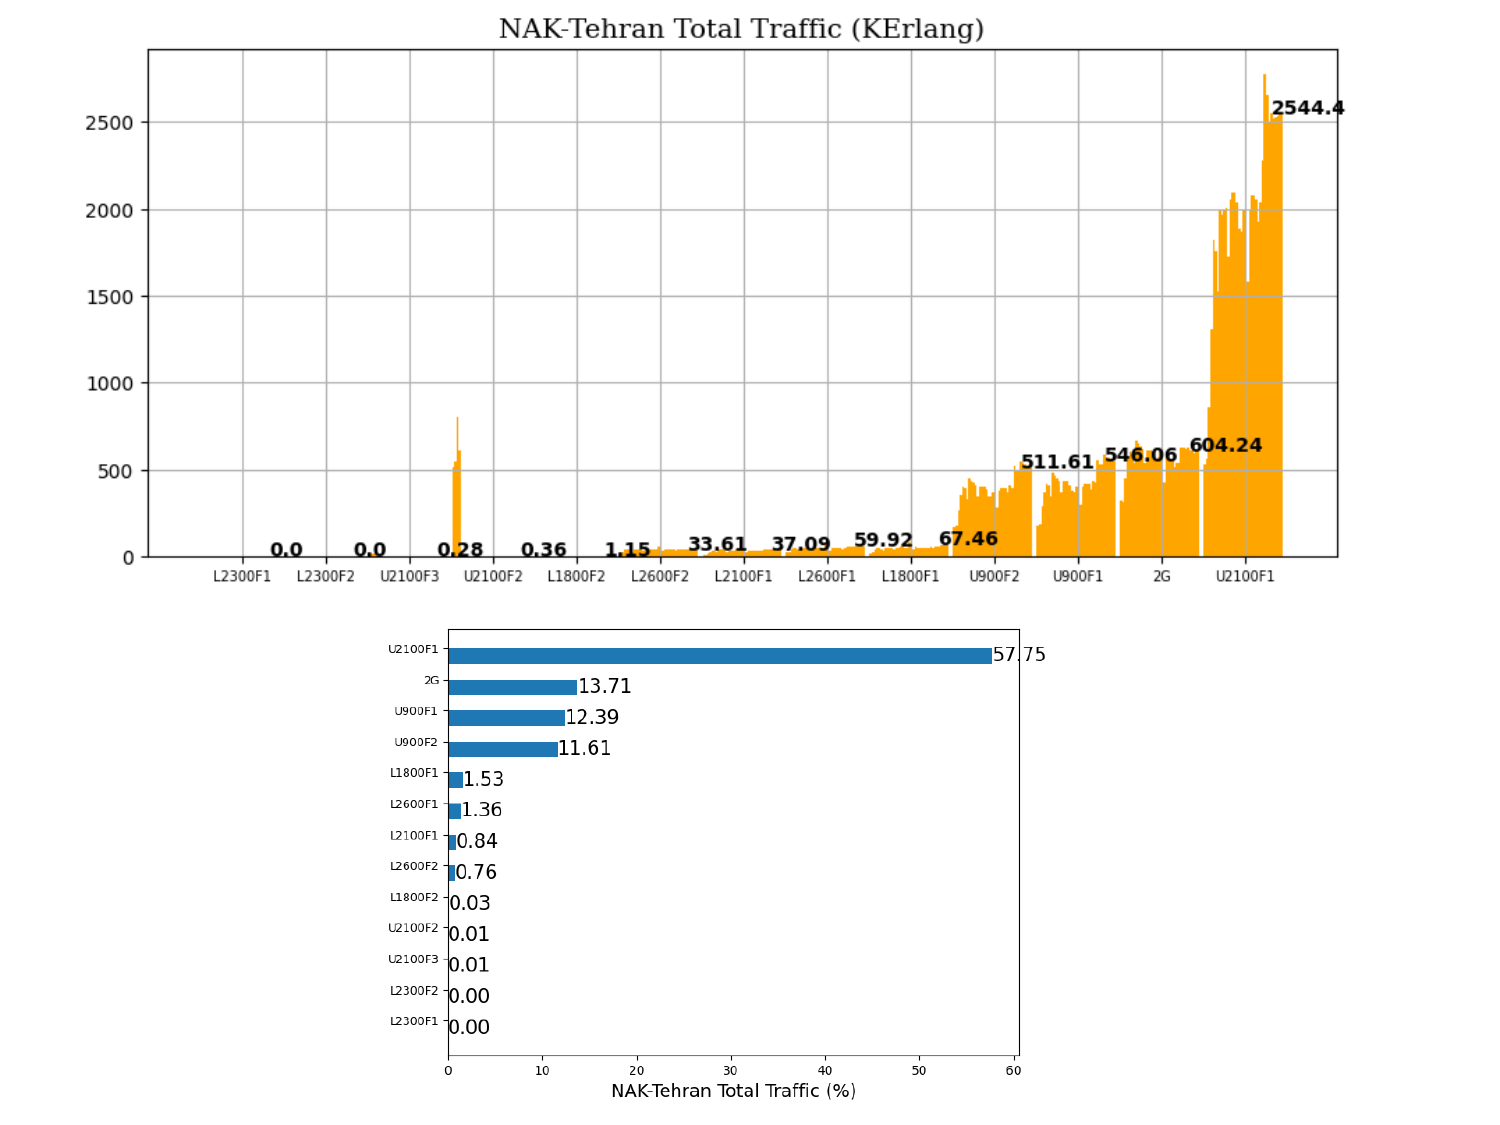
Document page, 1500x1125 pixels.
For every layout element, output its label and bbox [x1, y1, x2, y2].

picture [67, 0, 1418, 1117]
